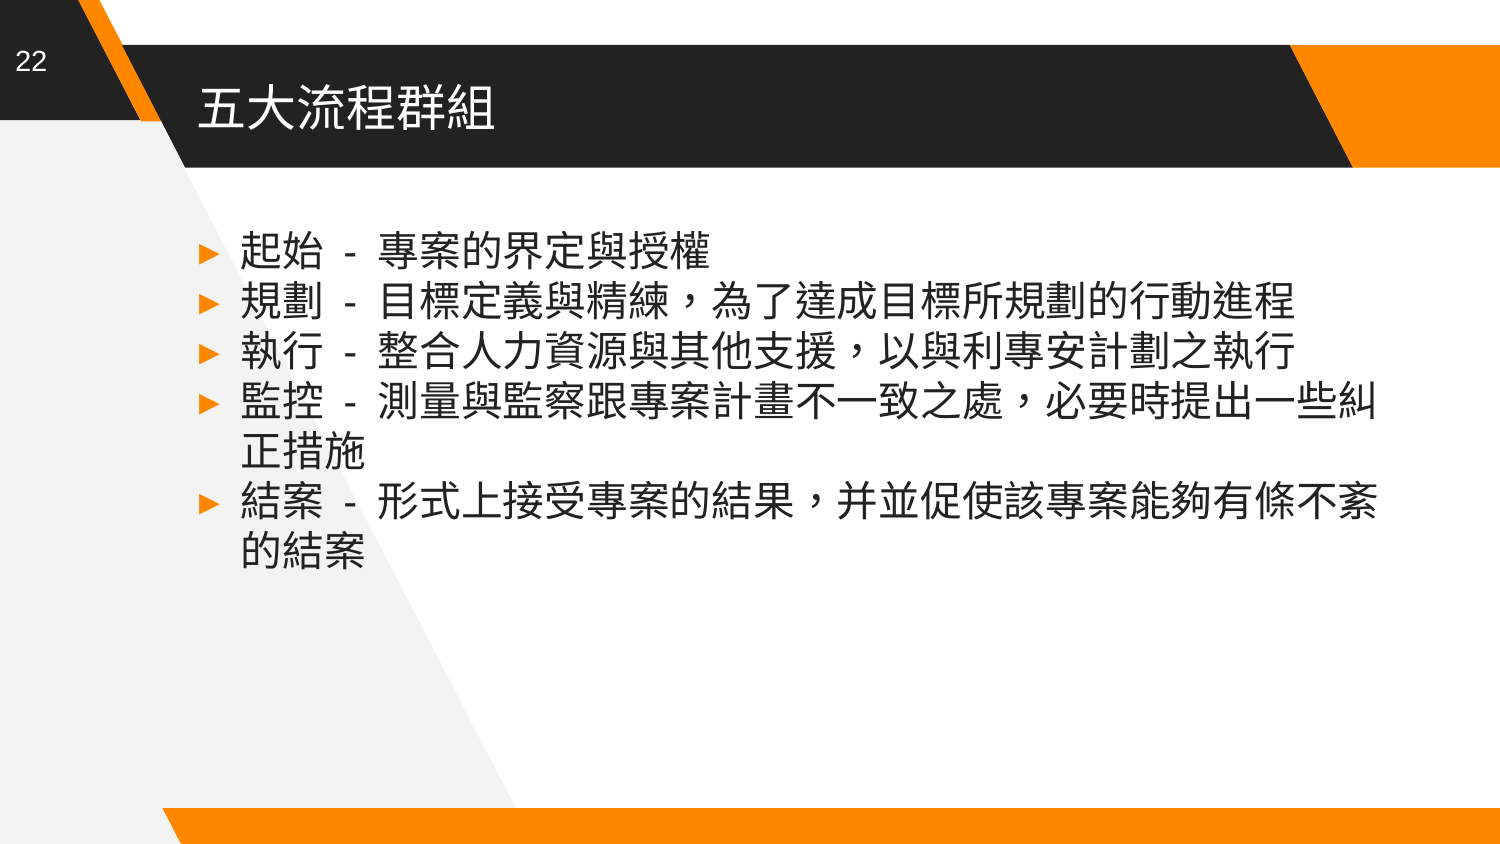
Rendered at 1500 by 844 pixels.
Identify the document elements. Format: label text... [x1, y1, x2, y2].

title 五大流程群組 [181, 45, 1285, 169]
slide_number 22 [0, 0, 98, 121]
list 起始 - 專案的界定與授權 規劃 - 目標定義與精練，為了達成目標所規劃的行動進程 執行 - 整合人力資源與其他支援，以與利專安計劃之執行 監控 - 測量與監察跟專案計畫不一致之處，必要時提出一些糾正措施 結案 - 形式上接受專案的結果，并並促使該專案能夠有條不紊的結案 [181, 209, 1425, 808]
